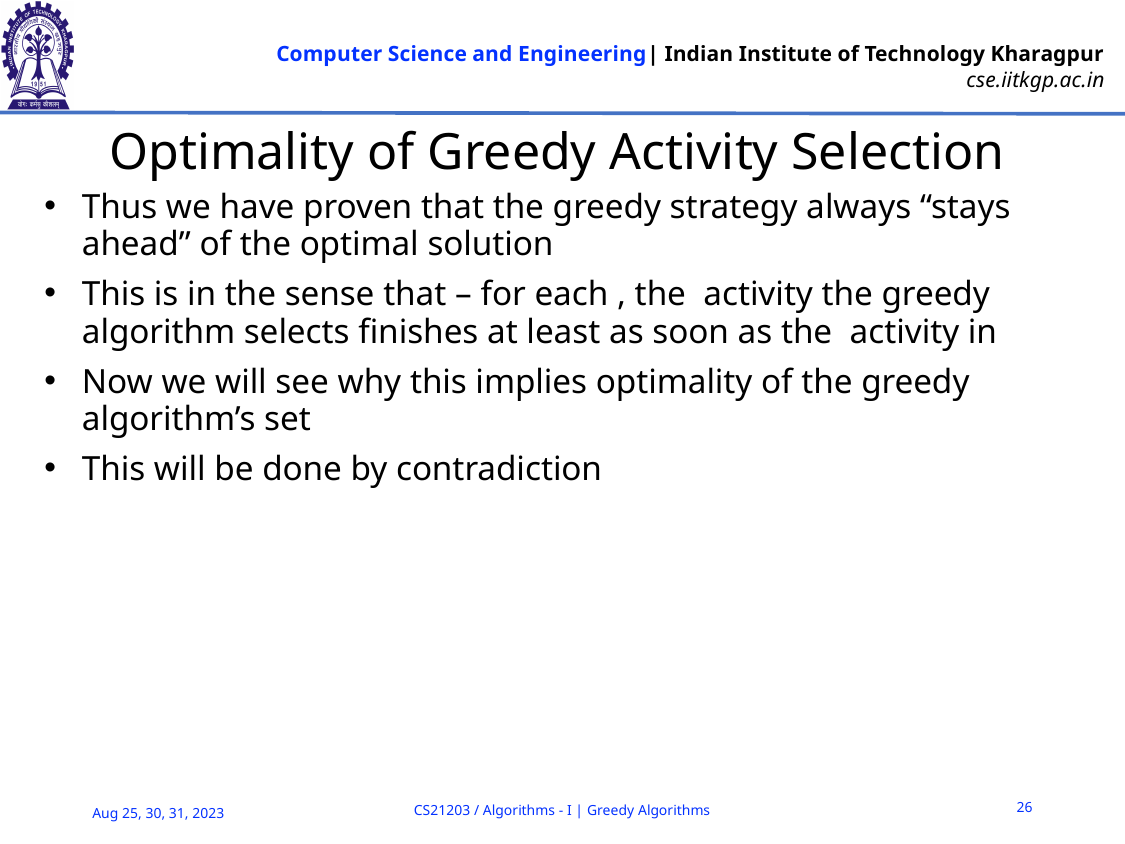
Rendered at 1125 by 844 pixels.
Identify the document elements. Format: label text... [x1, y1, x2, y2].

footer CS21203 / Algorithms - I | Greedy Algorithms [185, 787, 940, 833]
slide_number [77, 798, 274, 844]
picture [1, 1, 74, 110]
slide_number 26 [992, 785, 1048, 831]
title Optimality of Greedy Activity Selection [35, 78, 1078, 221]
